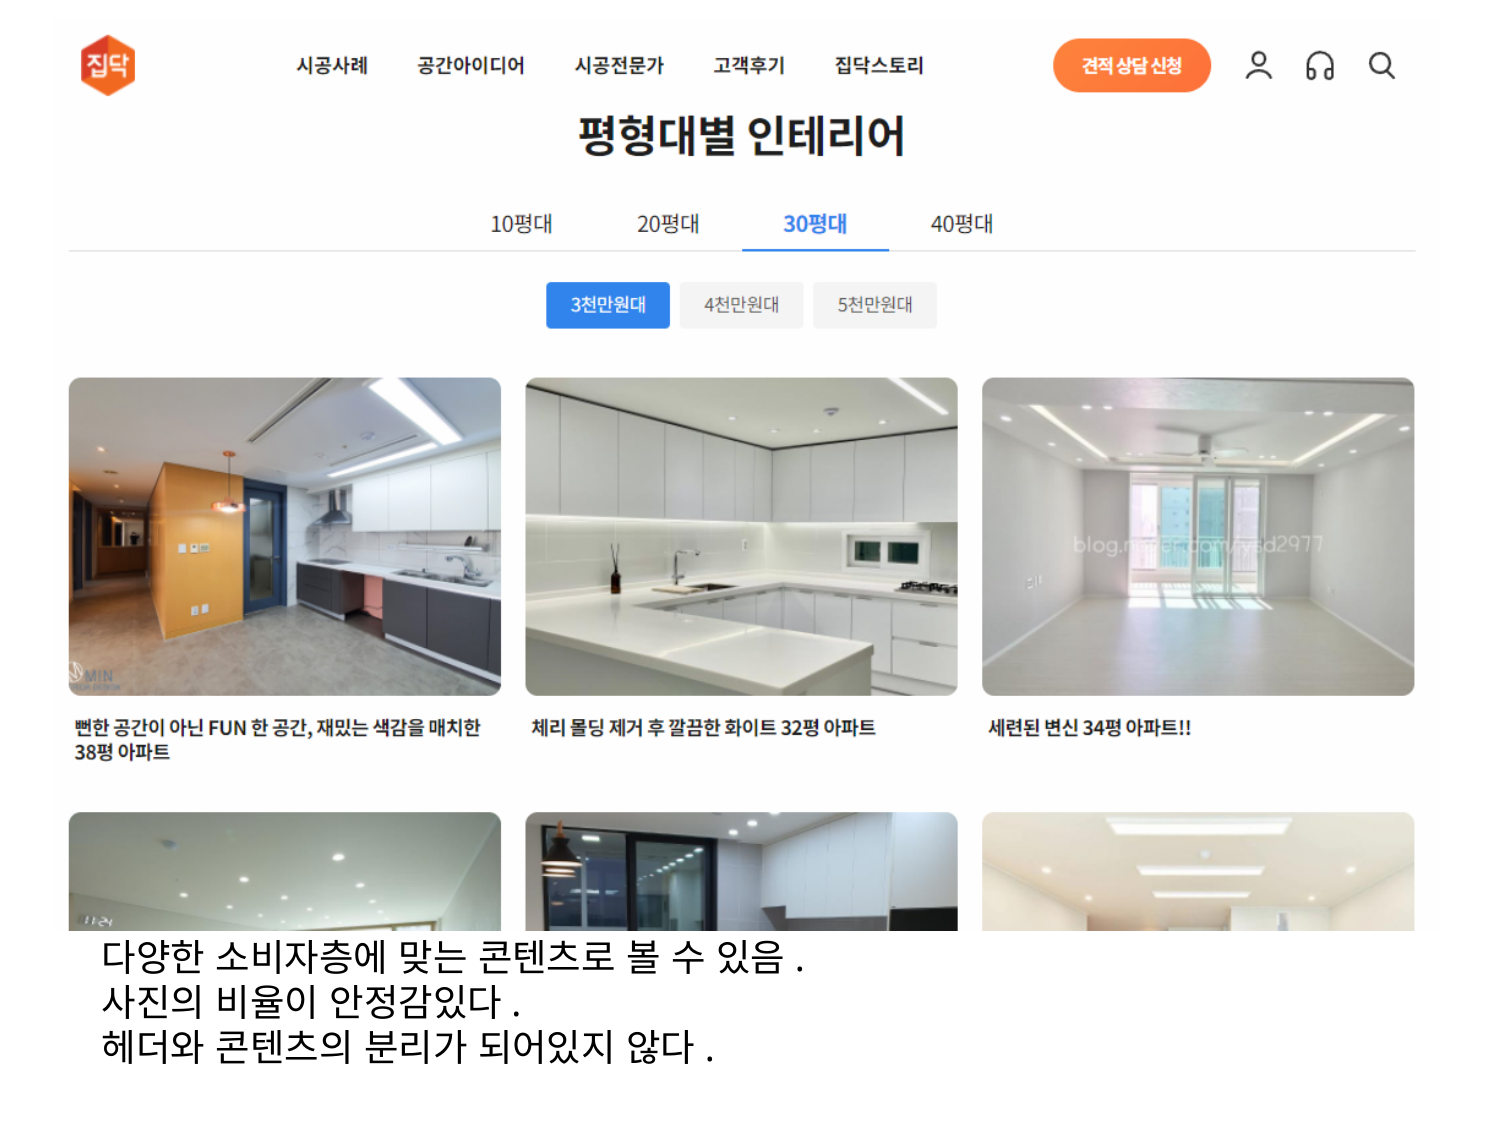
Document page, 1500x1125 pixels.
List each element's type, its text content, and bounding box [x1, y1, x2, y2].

picture [52, 18, 1439, 932]
text_box 다양한 소비자층에 맞는 콘텐츠로 볼 수 있음. 사진의 비율이 안정감있다. 헤더와 콘텐츠의 분리가 되어있지 않다. [87, 941, 820, 1076]
